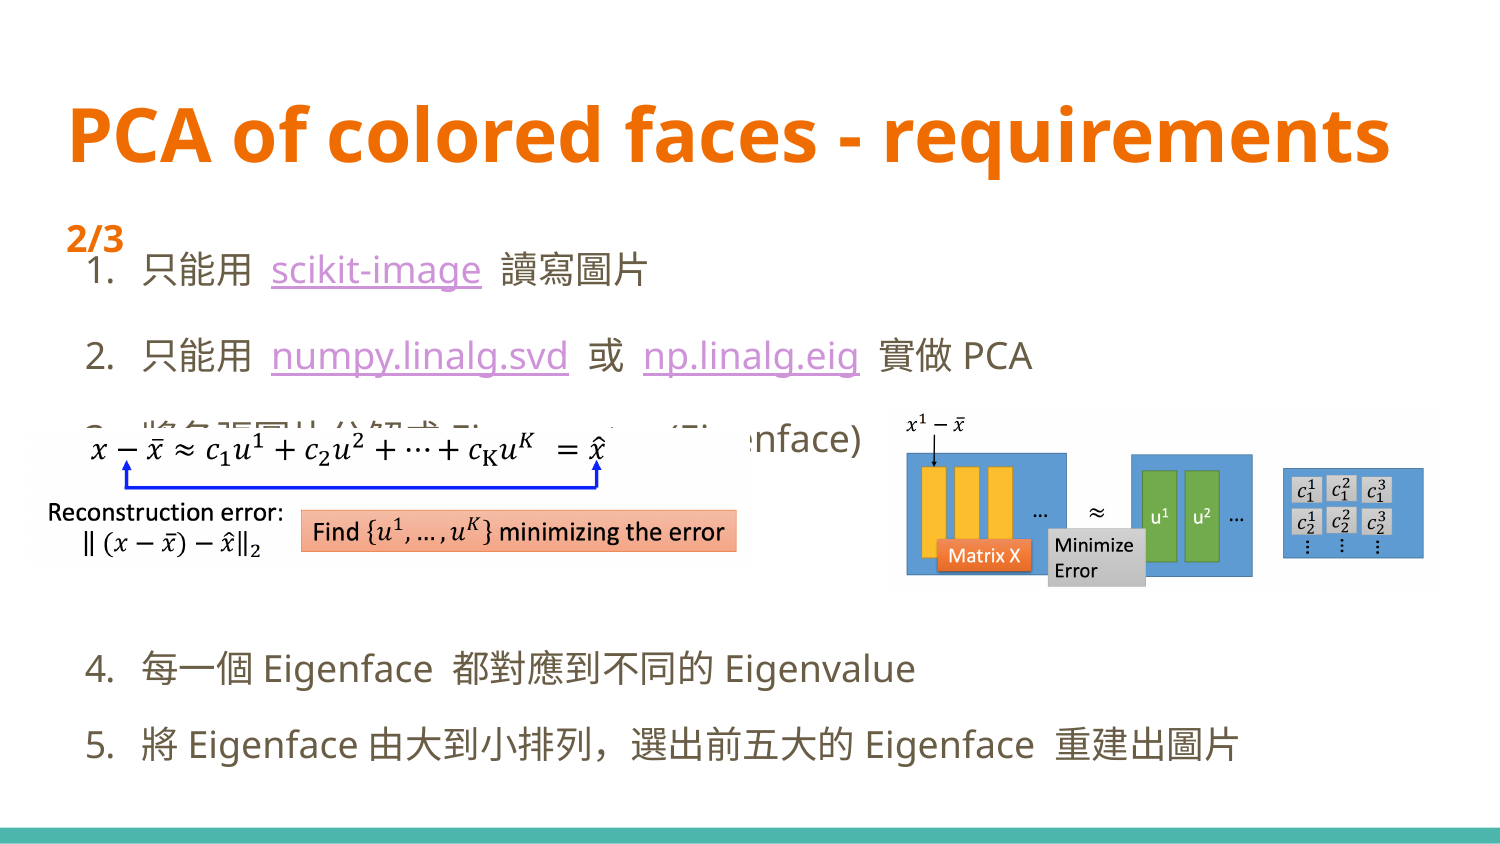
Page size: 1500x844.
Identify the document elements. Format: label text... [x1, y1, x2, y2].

title PCA of colored faces - requirements 2/3 [51, 72, 1449, 189]
picture [889, 409, 1438, 592]
list 只能用 scikit-image 讀寫圖片 只能用 numpy.linalg.svd 或 np.linalg.eig 實做PCA 將各張圖片分解成Eigenvector (Eigenface) 每一個Eigenface 都對應到不同的Eigenvalue 將Eigenface由大到小排列，選出前五大的Eigenface 重建出圖片 [51, 195, 1500, 806]
picture [25, 428, 751, 572]
